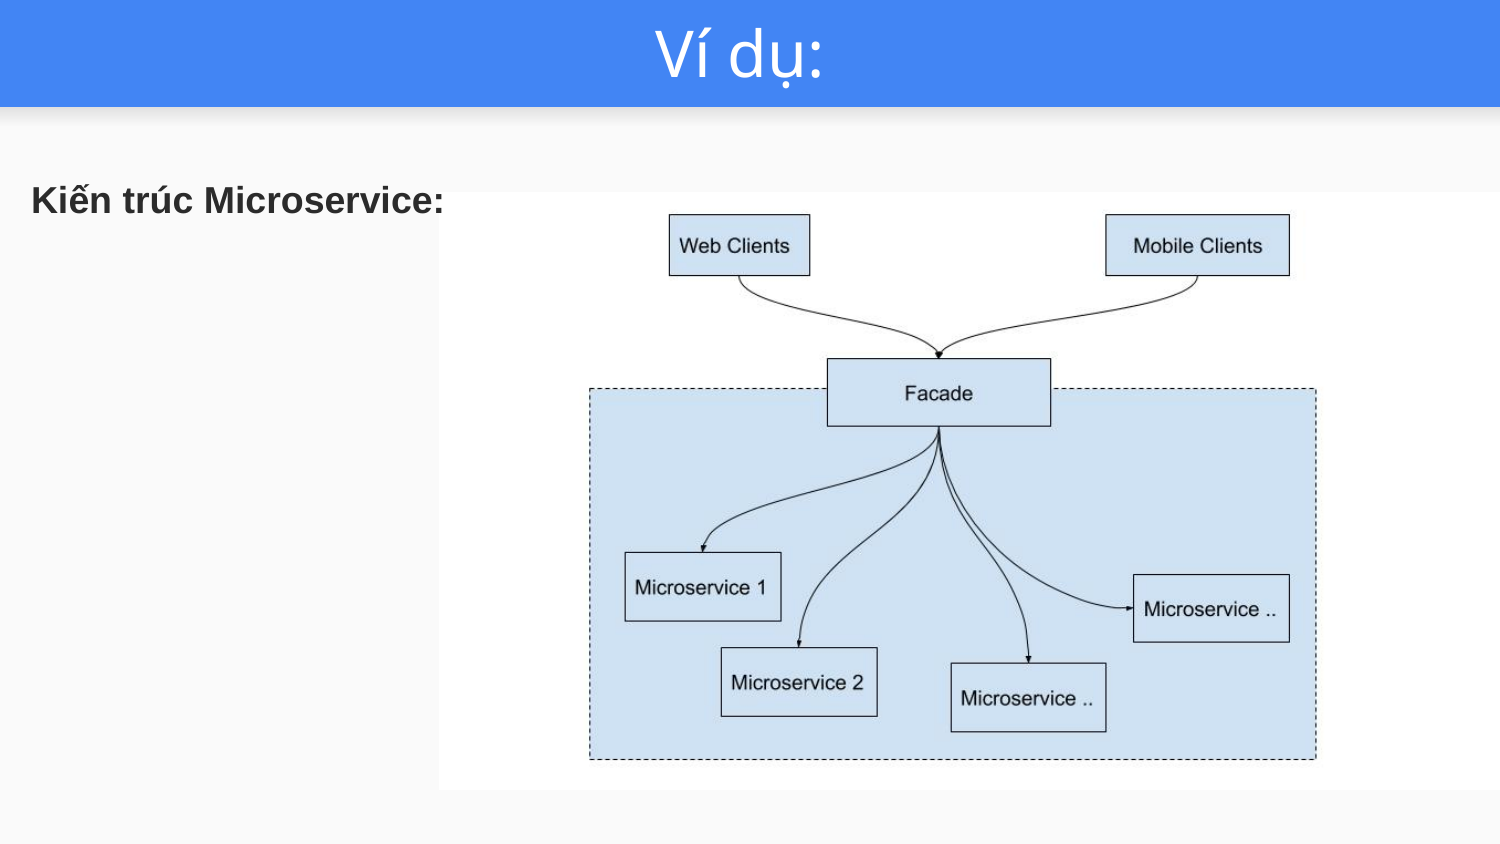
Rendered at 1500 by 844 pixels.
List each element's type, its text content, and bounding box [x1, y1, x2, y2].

title Ví dụ: [16, 2, 1464, 102]
picture [439, 192, 1500, 790]
text_box Kiến trúc Microservice: [16, 160, 509, 236]
